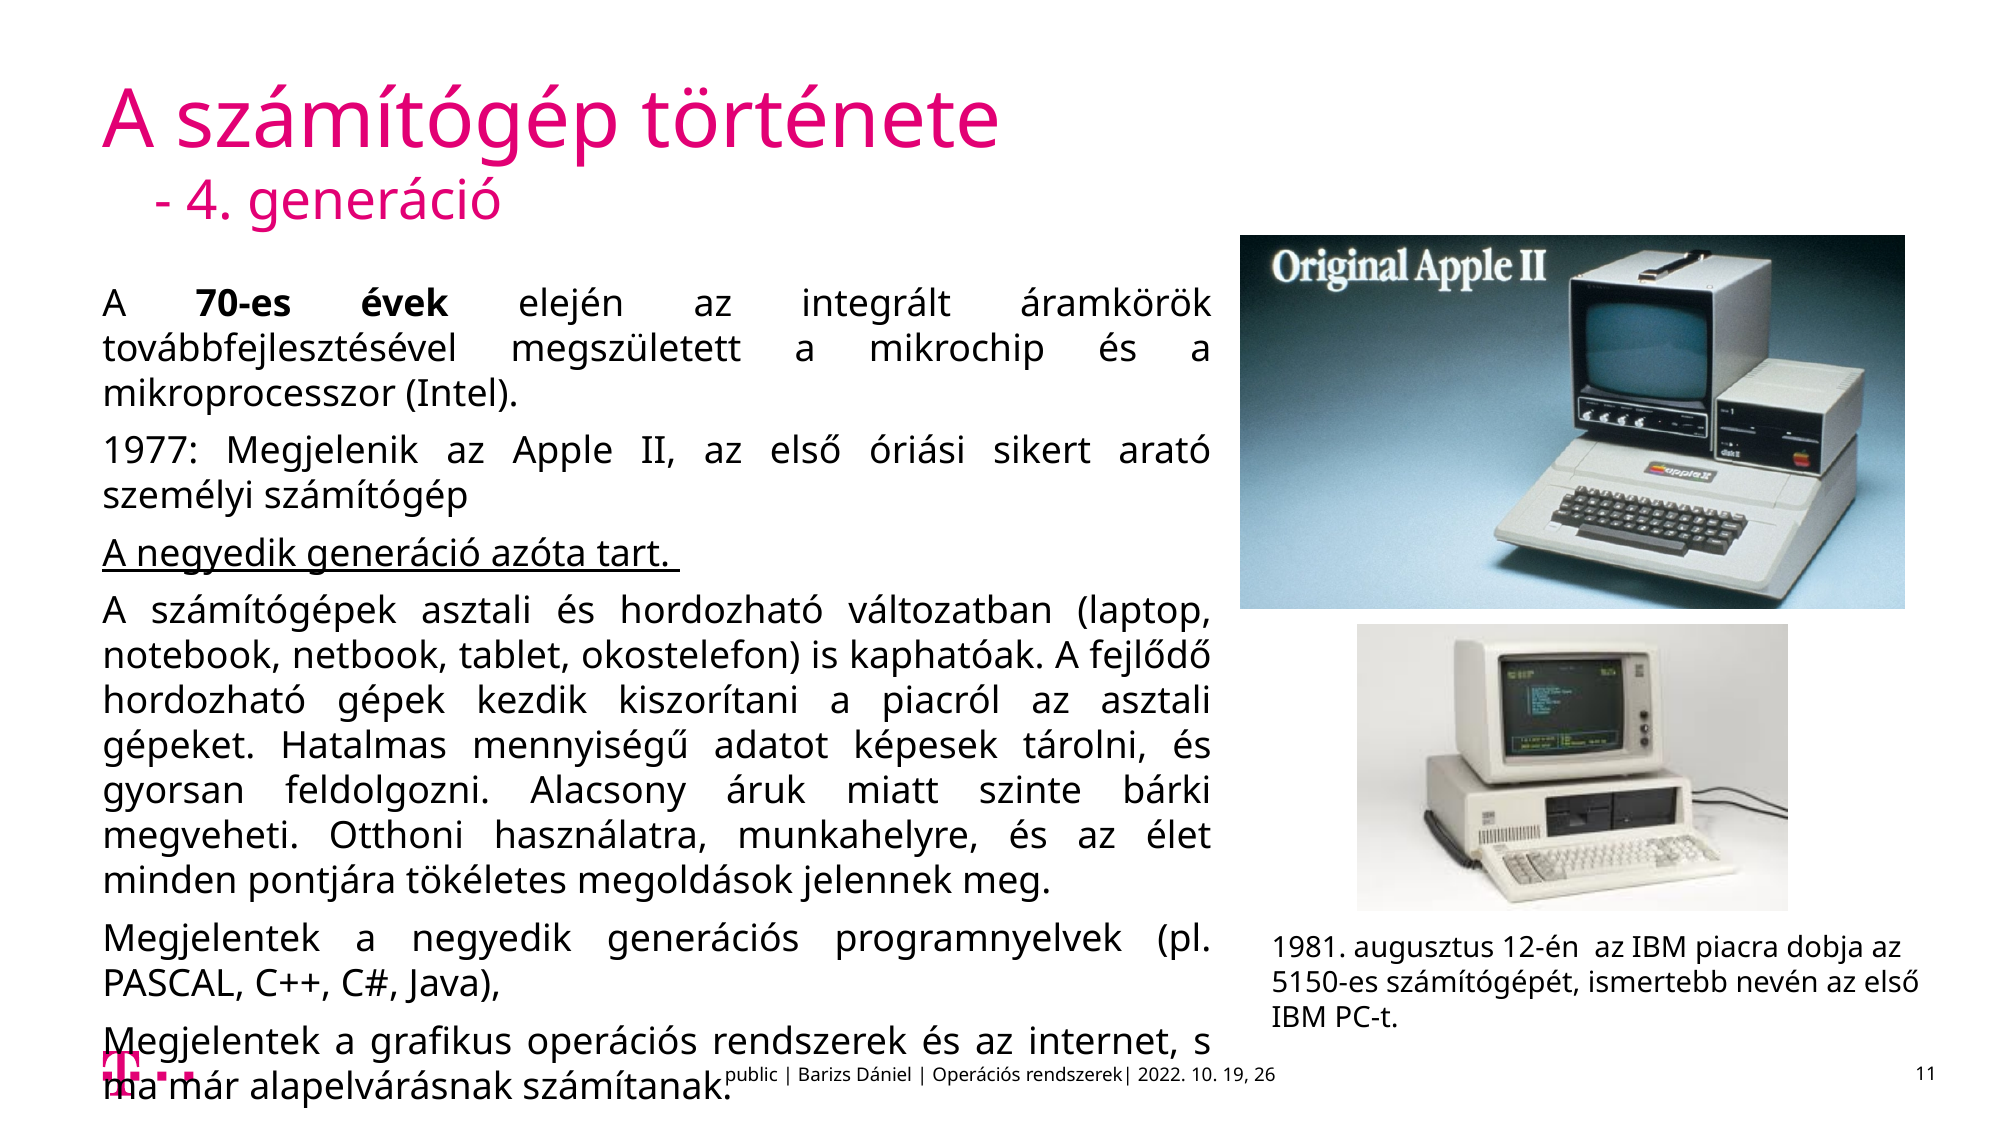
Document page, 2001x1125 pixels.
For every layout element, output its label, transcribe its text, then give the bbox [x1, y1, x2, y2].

text_box 1981. augusztus 12-én az IBM piacra dobja az 5150-es számítógépét, ismertebb nevén az első IBM PC-t. [1271, 928, 1936, 1012]
picture [1357, 624, 1788, 911]
list A 70-es évek elején az integrált áramkörök továbbfejlesztésével megszületett a mikrochip és a mikroprocesszor (Intel). 1977: Megjelenik az Apple II, az első óriási sikert arató személyi számítógép A negyedik generáció azóta tart. A számítógépek asztali és hordozható változatban (laptop, notebook, netbook, tablet, okostelefon) is kaphatóak. A fejlődő hordozható gépek kezdik kiszorítani a piacról az asztali gépeket. Hatalmas mennyiségű adatot képesek tárolni, és gyorsan feldolgozni. Alacsony áruk miatt szinte bárki megveheti. Otthoni használatra, munkahelyre, és az élet minden pontjára tökéletes megoldások jelennek meg. Megjelentek a negyedik generációs programnyelvek (pl. PASCAL, C++, C#, Java), Megjelentek a grafikus operációs rendszerek és az internet, s ma már alapelvárásnak számítanak. [102, 278, 1213, 1000]
picture [1240, 235, 1905, 609]
title A számítógép története - 4. generáció [102, 66, 1898, 232]
footer public | Barizs Dániel | Operációs rendszerek| 2022. 10. 19, 26 [385, 1047, 1615, 1101]
slide_number 11 [1915, 1047, 1957, 1101]
